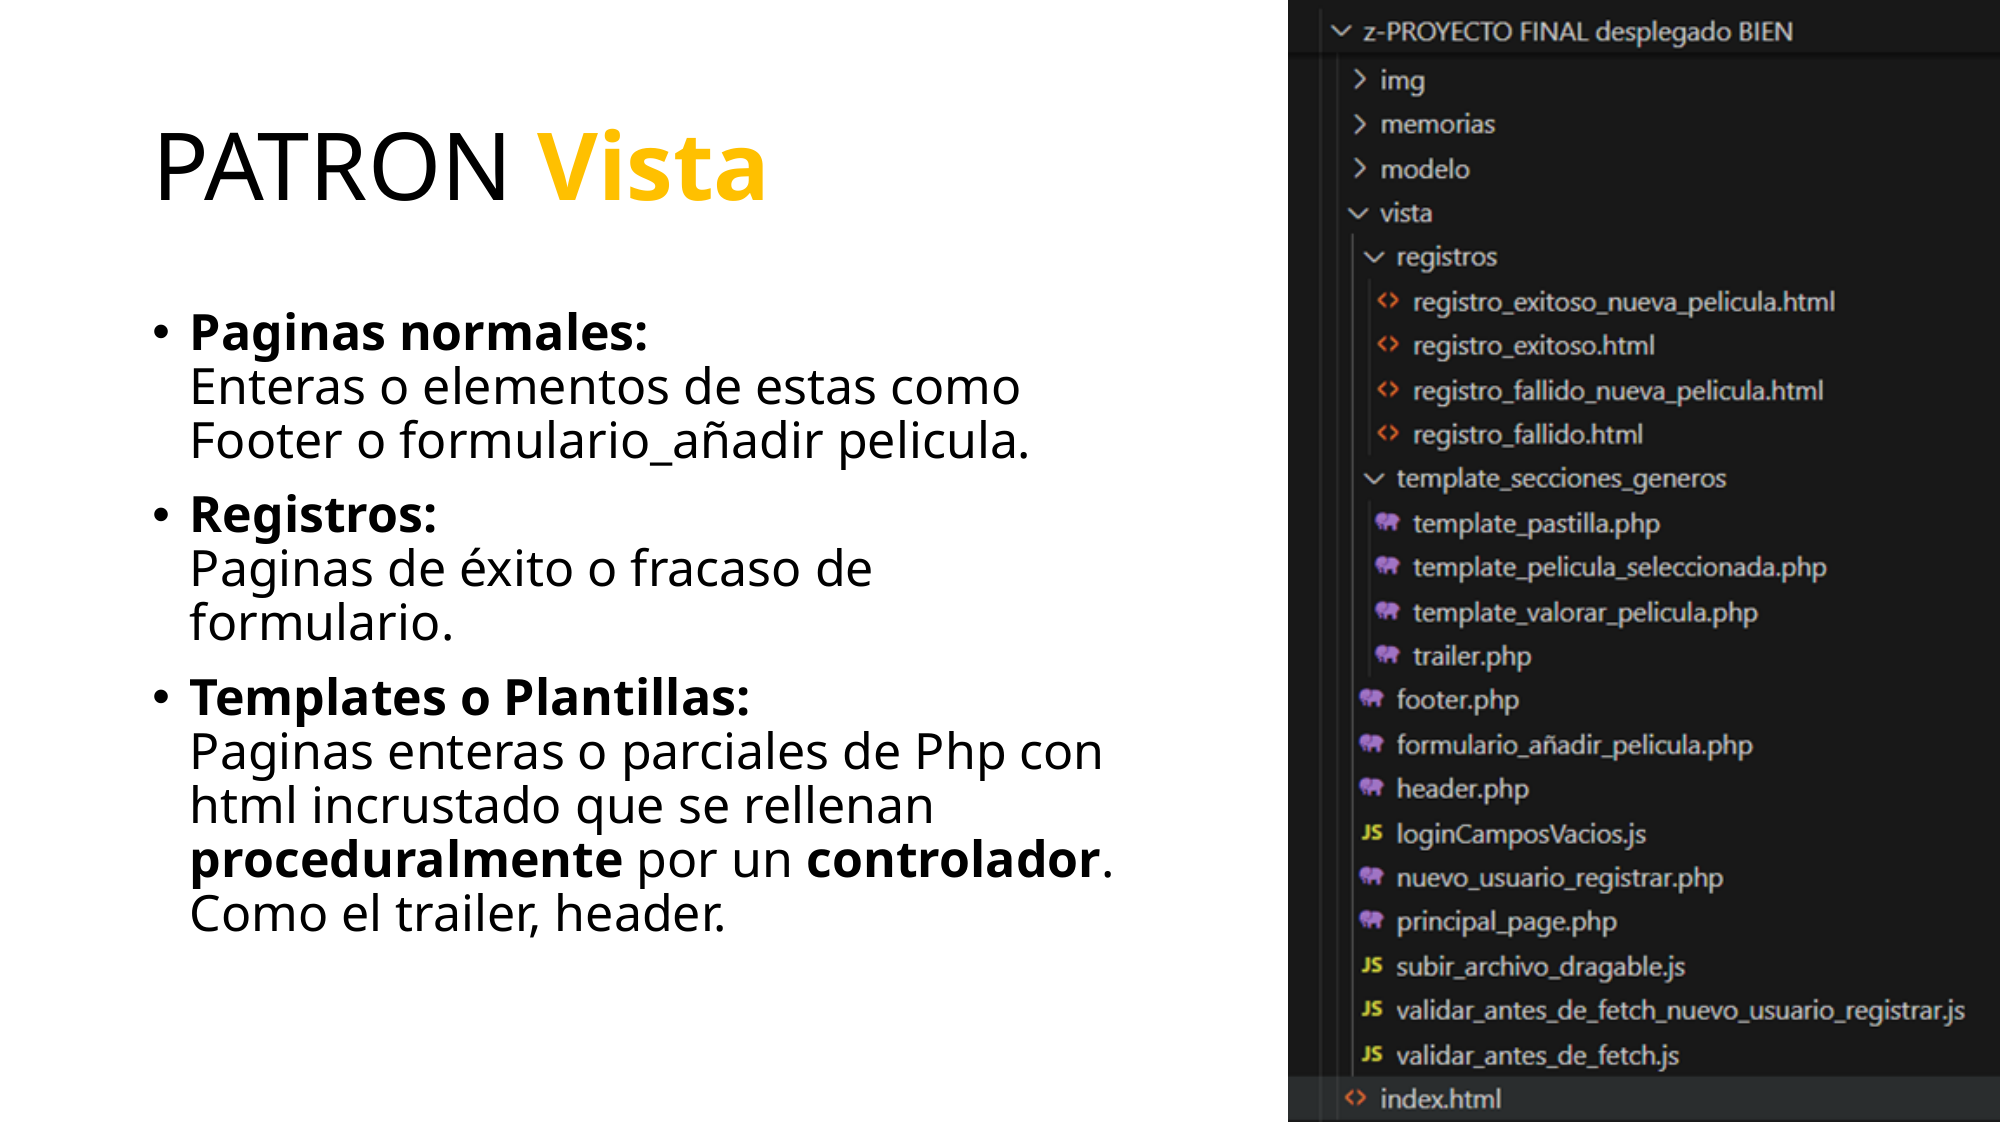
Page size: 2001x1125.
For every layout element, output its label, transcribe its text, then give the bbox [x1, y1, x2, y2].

title PATRON Vista [137, 59, 1287, 280]
picture [1287, 0, 2000, 1123]
list Paginas normales: Enteras o elementos de estas como Footer o formulario_añadir pelicula. Registros: Paginas de éxito o fracaso de formulario. Templates o Plantillas: Paginas enteras o parciales de Php con html incrustado que se rellenan proceduralmente por un controlador. Como el trailer, header. [137, 299, 1162, 1014]
